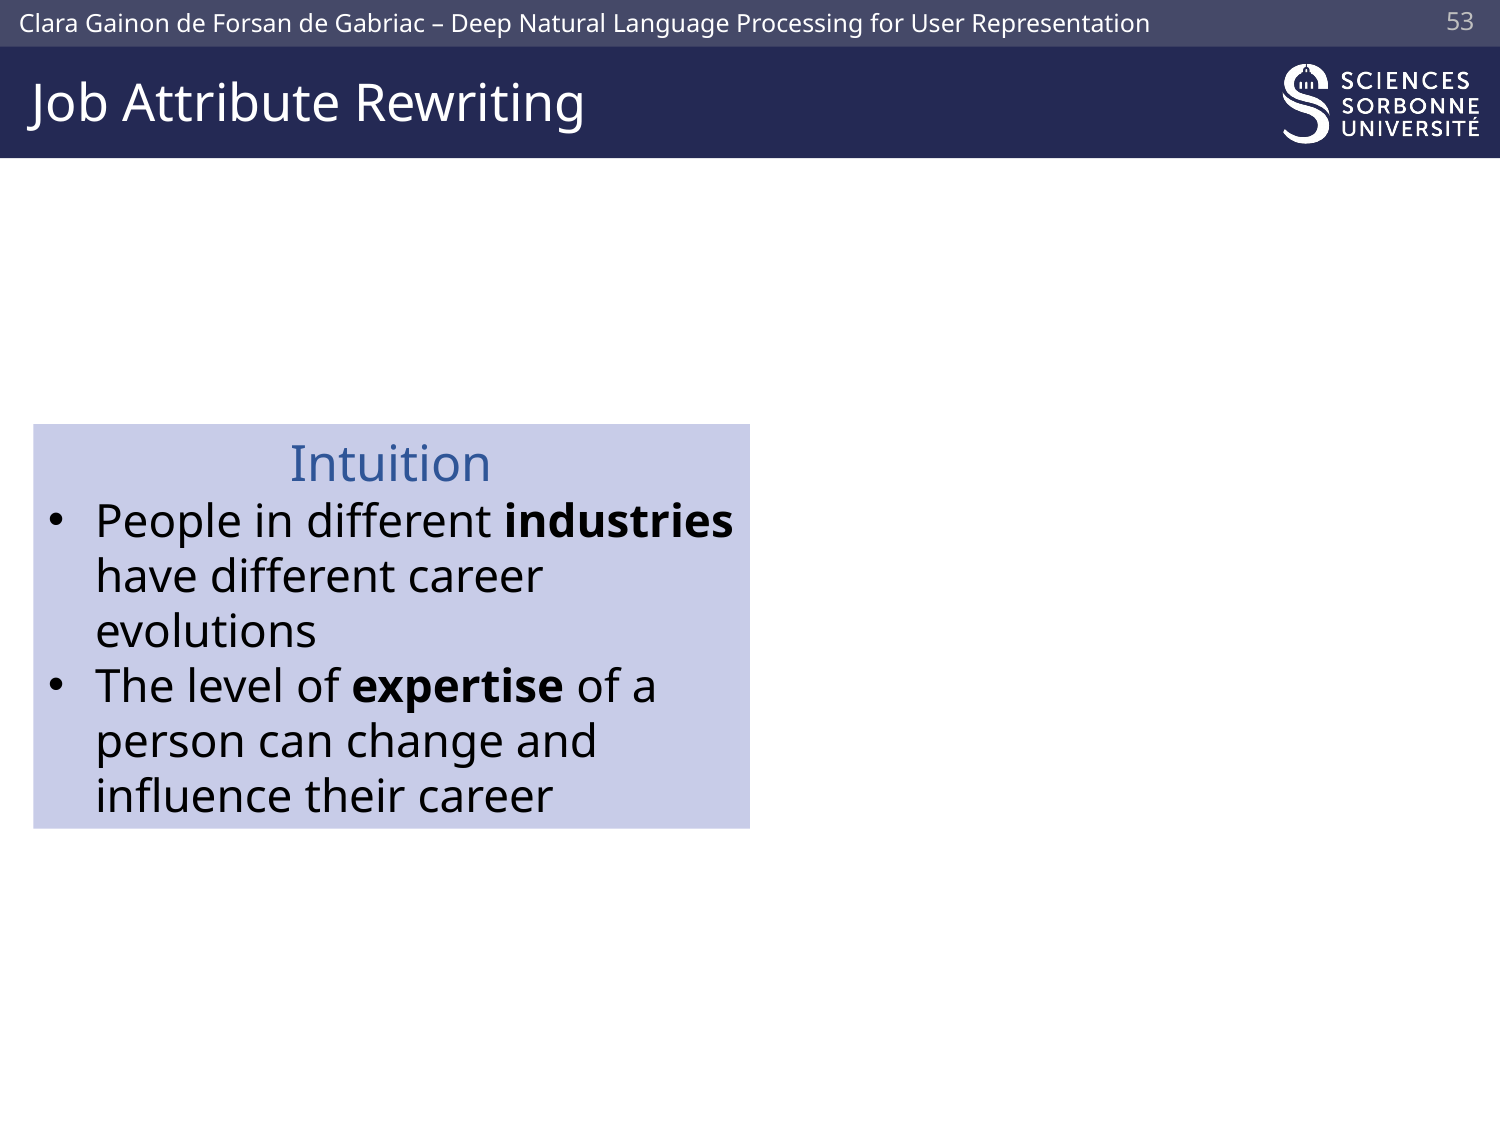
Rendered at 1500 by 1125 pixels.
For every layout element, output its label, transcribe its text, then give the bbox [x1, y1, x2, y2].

slide_number 52 [1411, 0, 1490, 54]
title Job Attribute Rewriting [16, 48, 1266, 161]
text_box Intuition People in different industries have different career evolutions The level of expertise of a person can change and influence their career [33, 424, 750, 829]
